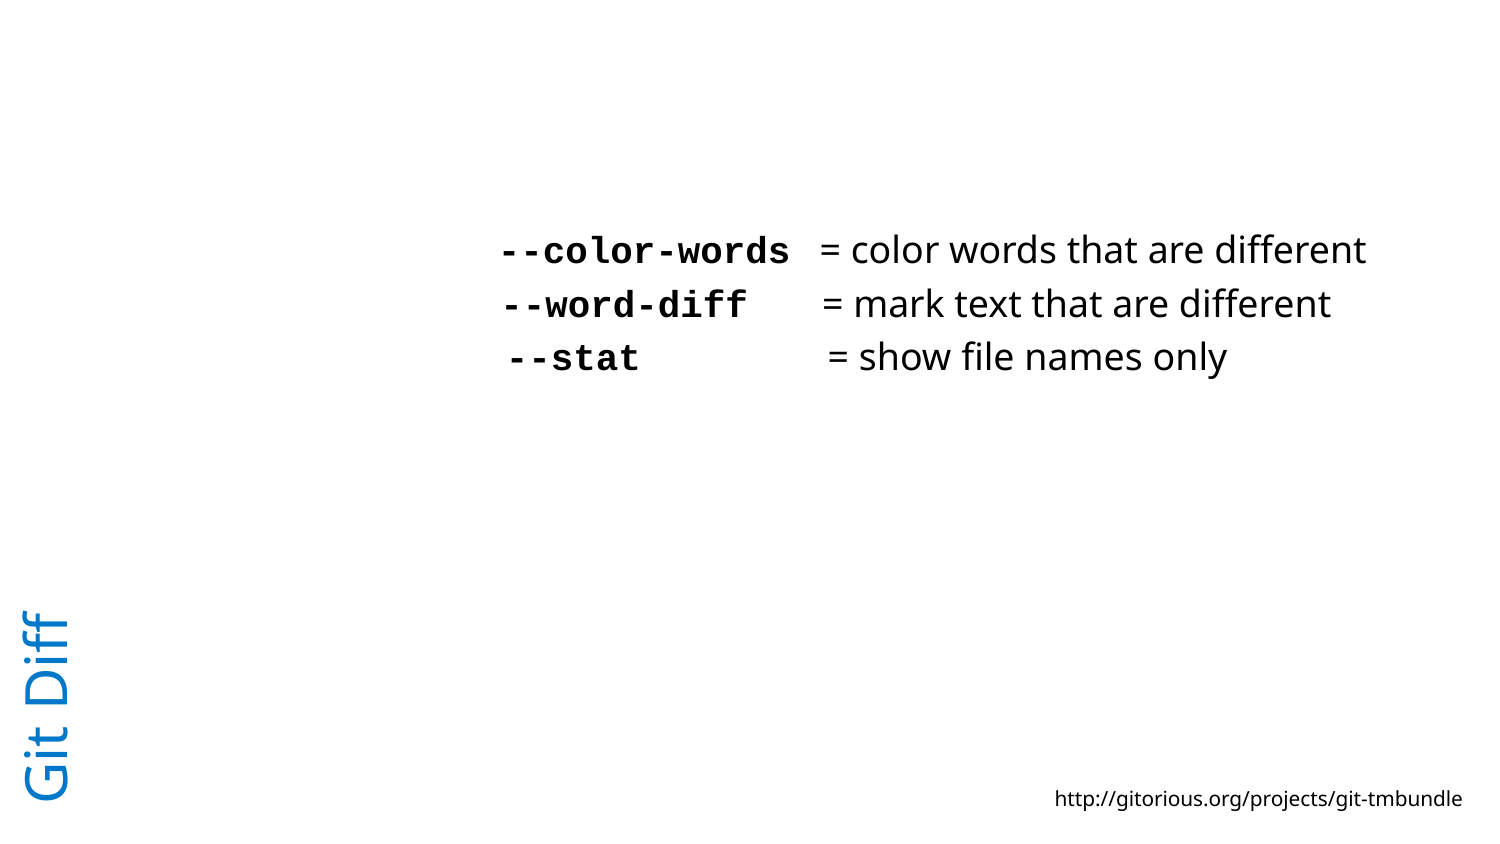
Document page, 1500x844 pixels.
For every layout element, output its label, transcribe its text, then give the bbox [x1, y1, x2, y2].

text_box = color words that are different [875, 218, 1430, 272]
text_box --word-diff [485, 272, 877, 332]
text_box = show file names only [883, 325, 1438, 386]
title Git Diff [8, 27, 85, 805]
text_box --color-words [483, 218, 875, 279]
text_box http://gitorious.org/projects/git-tmbundle [1039, 778, 1478, 819]
text_box = mark text that are different [877, 272, 1432, 325]
text_box --stat [491, 325, 883, 386]
